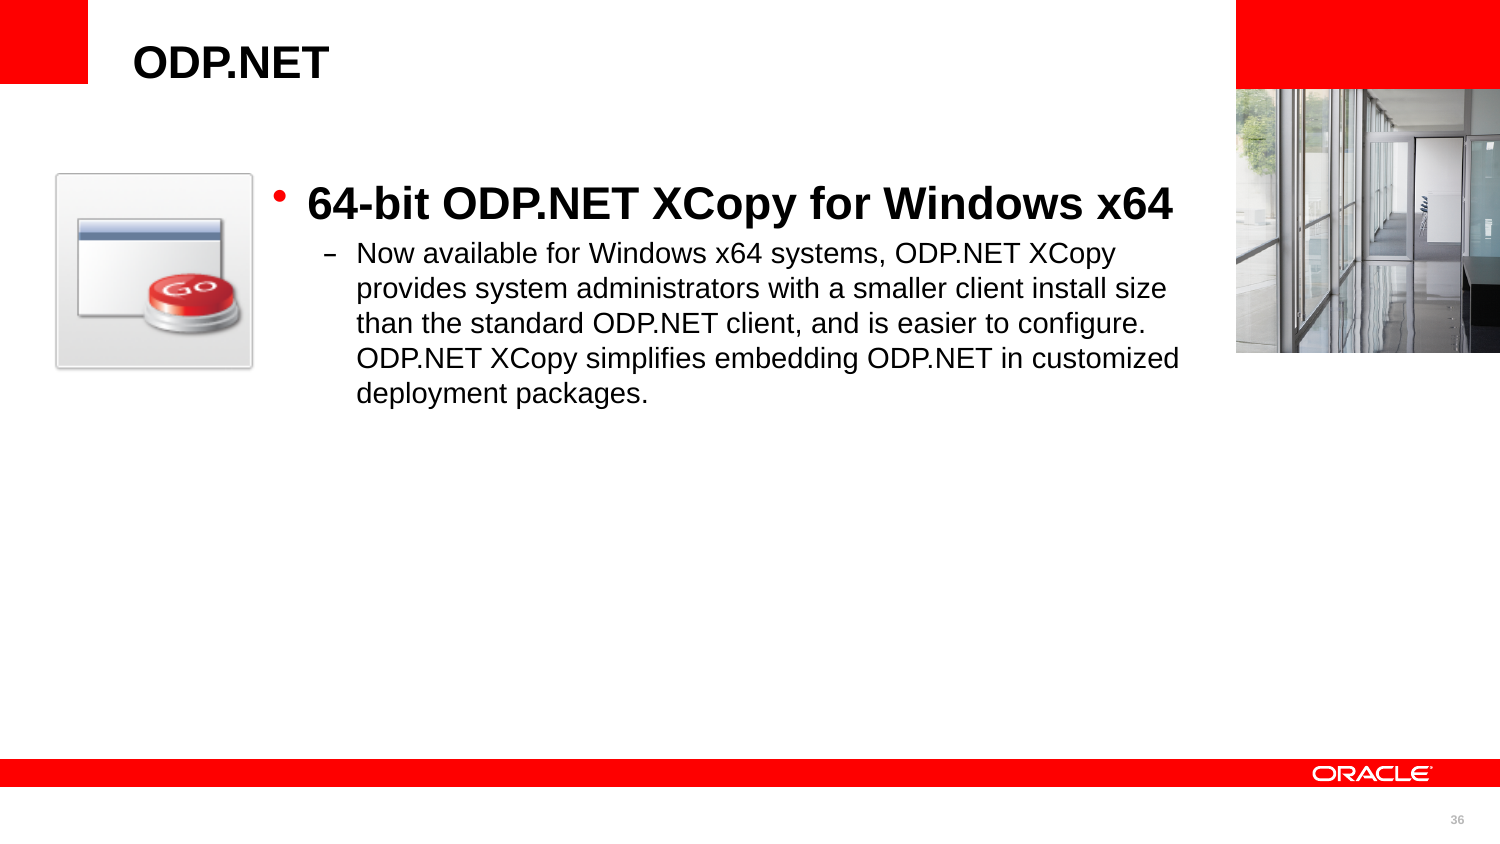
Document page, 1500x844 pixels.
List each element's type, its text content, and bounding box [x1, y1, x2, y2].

list 64-bit ODP.NET XCopy for Windows x64 Now available for Windows x64 systems, ODP.NET XCopy provides system administrators with a smaller client install size than the standard ODP.NET client, and is easier to configure. ODP.NET XCopy simplifies embedding ODP.NET in customized deployment packages. [272, 173, 1211, 649]
title ODP.NET [132, 33, 1211, 107]
picture [1236, 89, 1500, 353]
picture [0, 0, 88, 84]
picture [54, 173, 256, 375]
picture [0, 759, 1500, 787]
